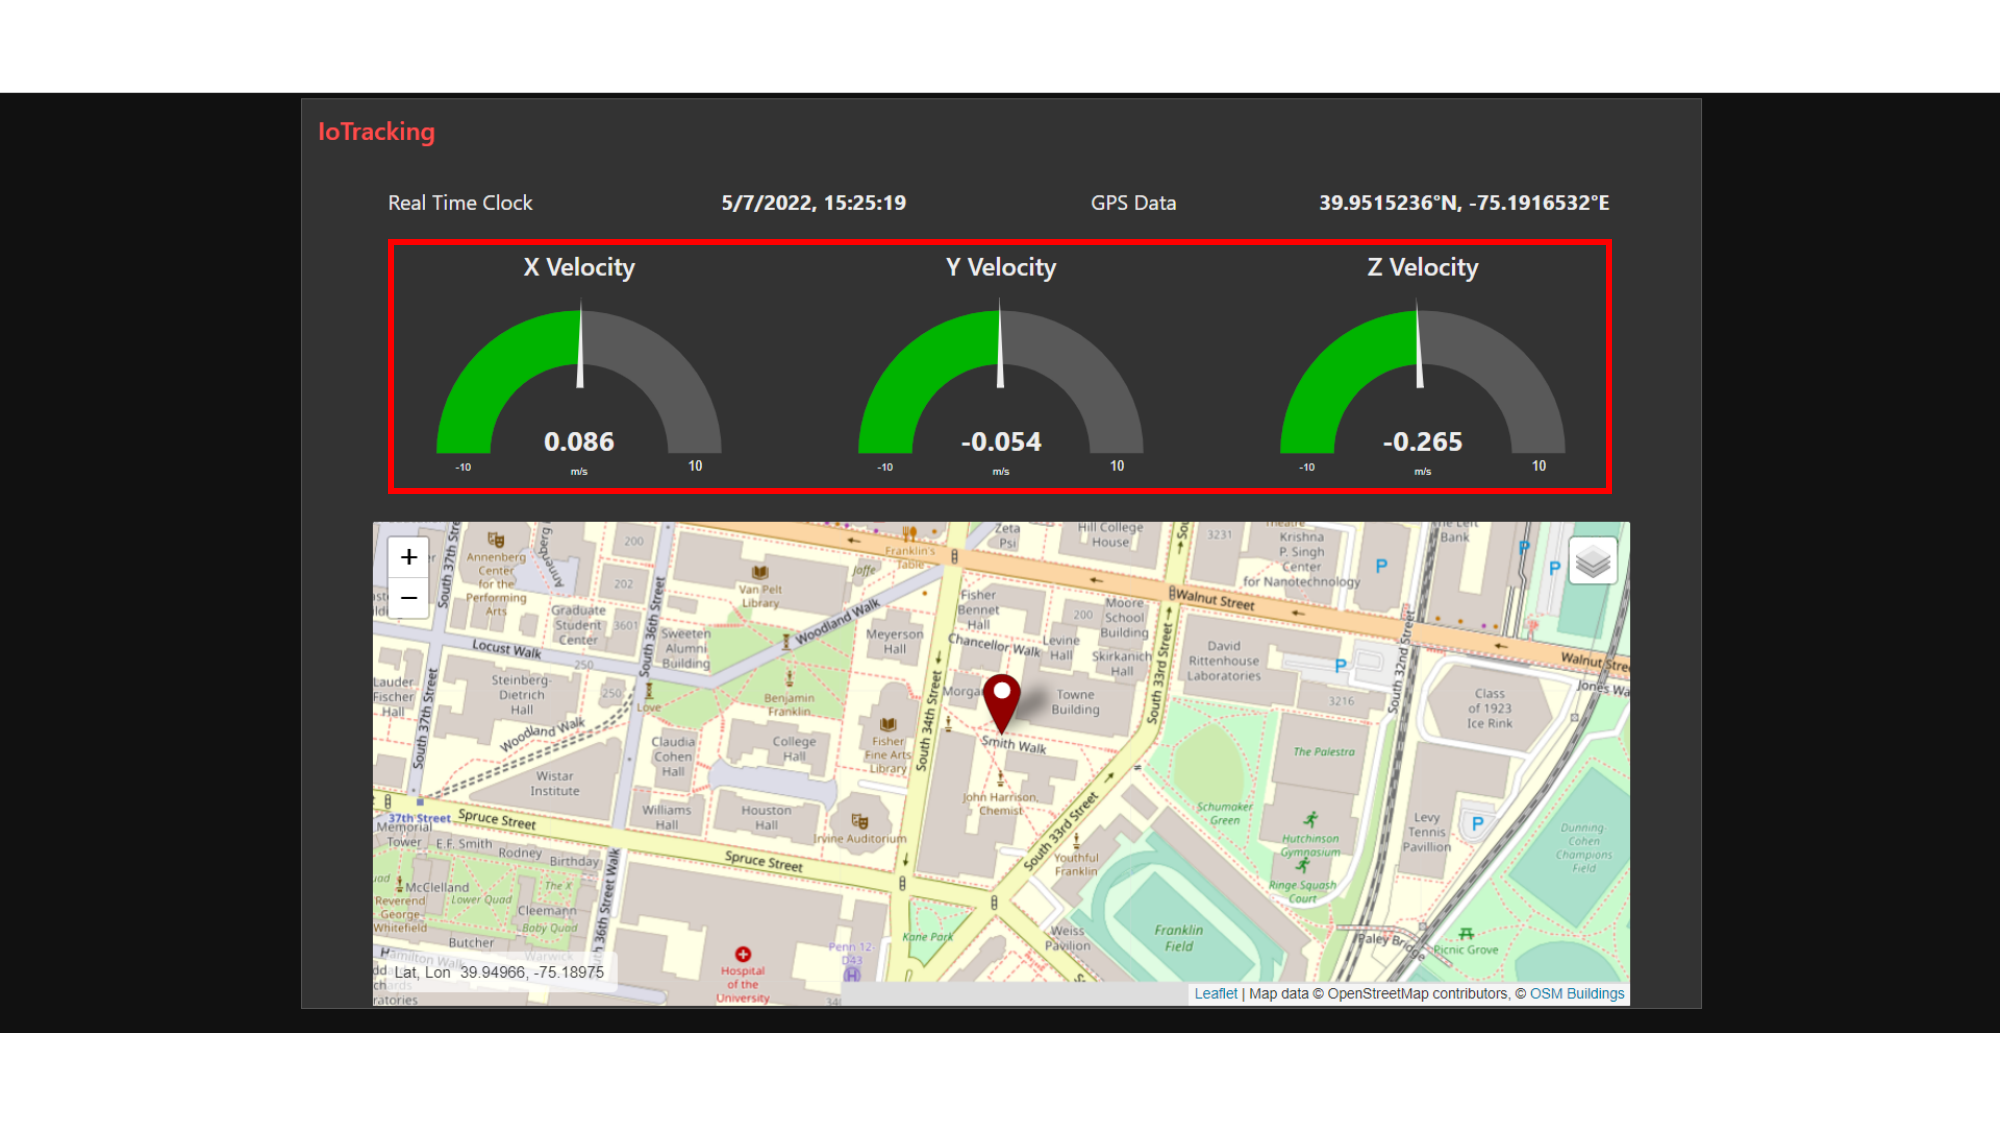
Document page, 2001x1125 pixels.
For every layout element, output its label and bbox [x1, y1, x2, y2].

picture [0, 92, 2000, 1033]
